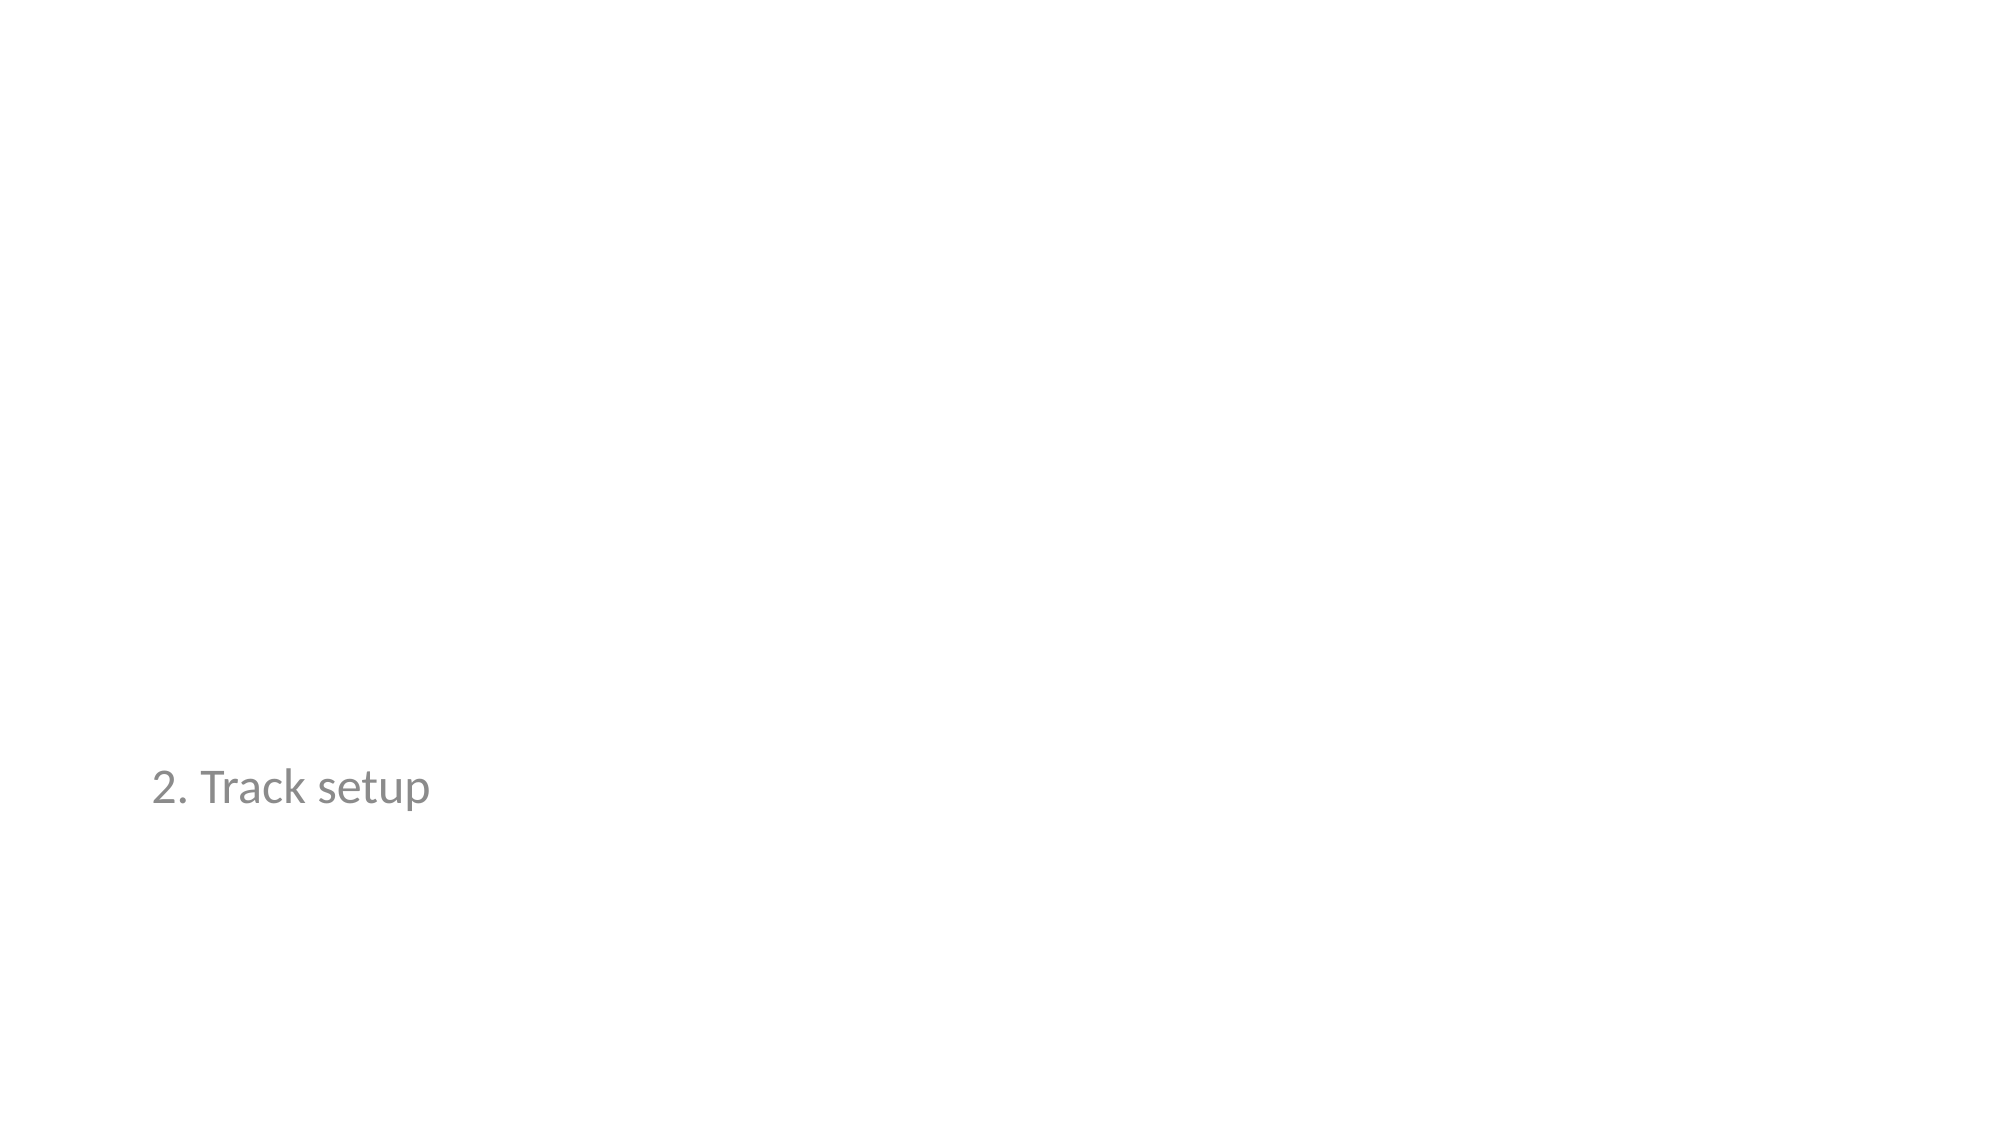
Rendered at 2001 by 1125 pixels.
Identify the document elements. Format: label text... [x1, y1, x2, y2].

list 2. Track setup [136, 752, 1862, 999]
